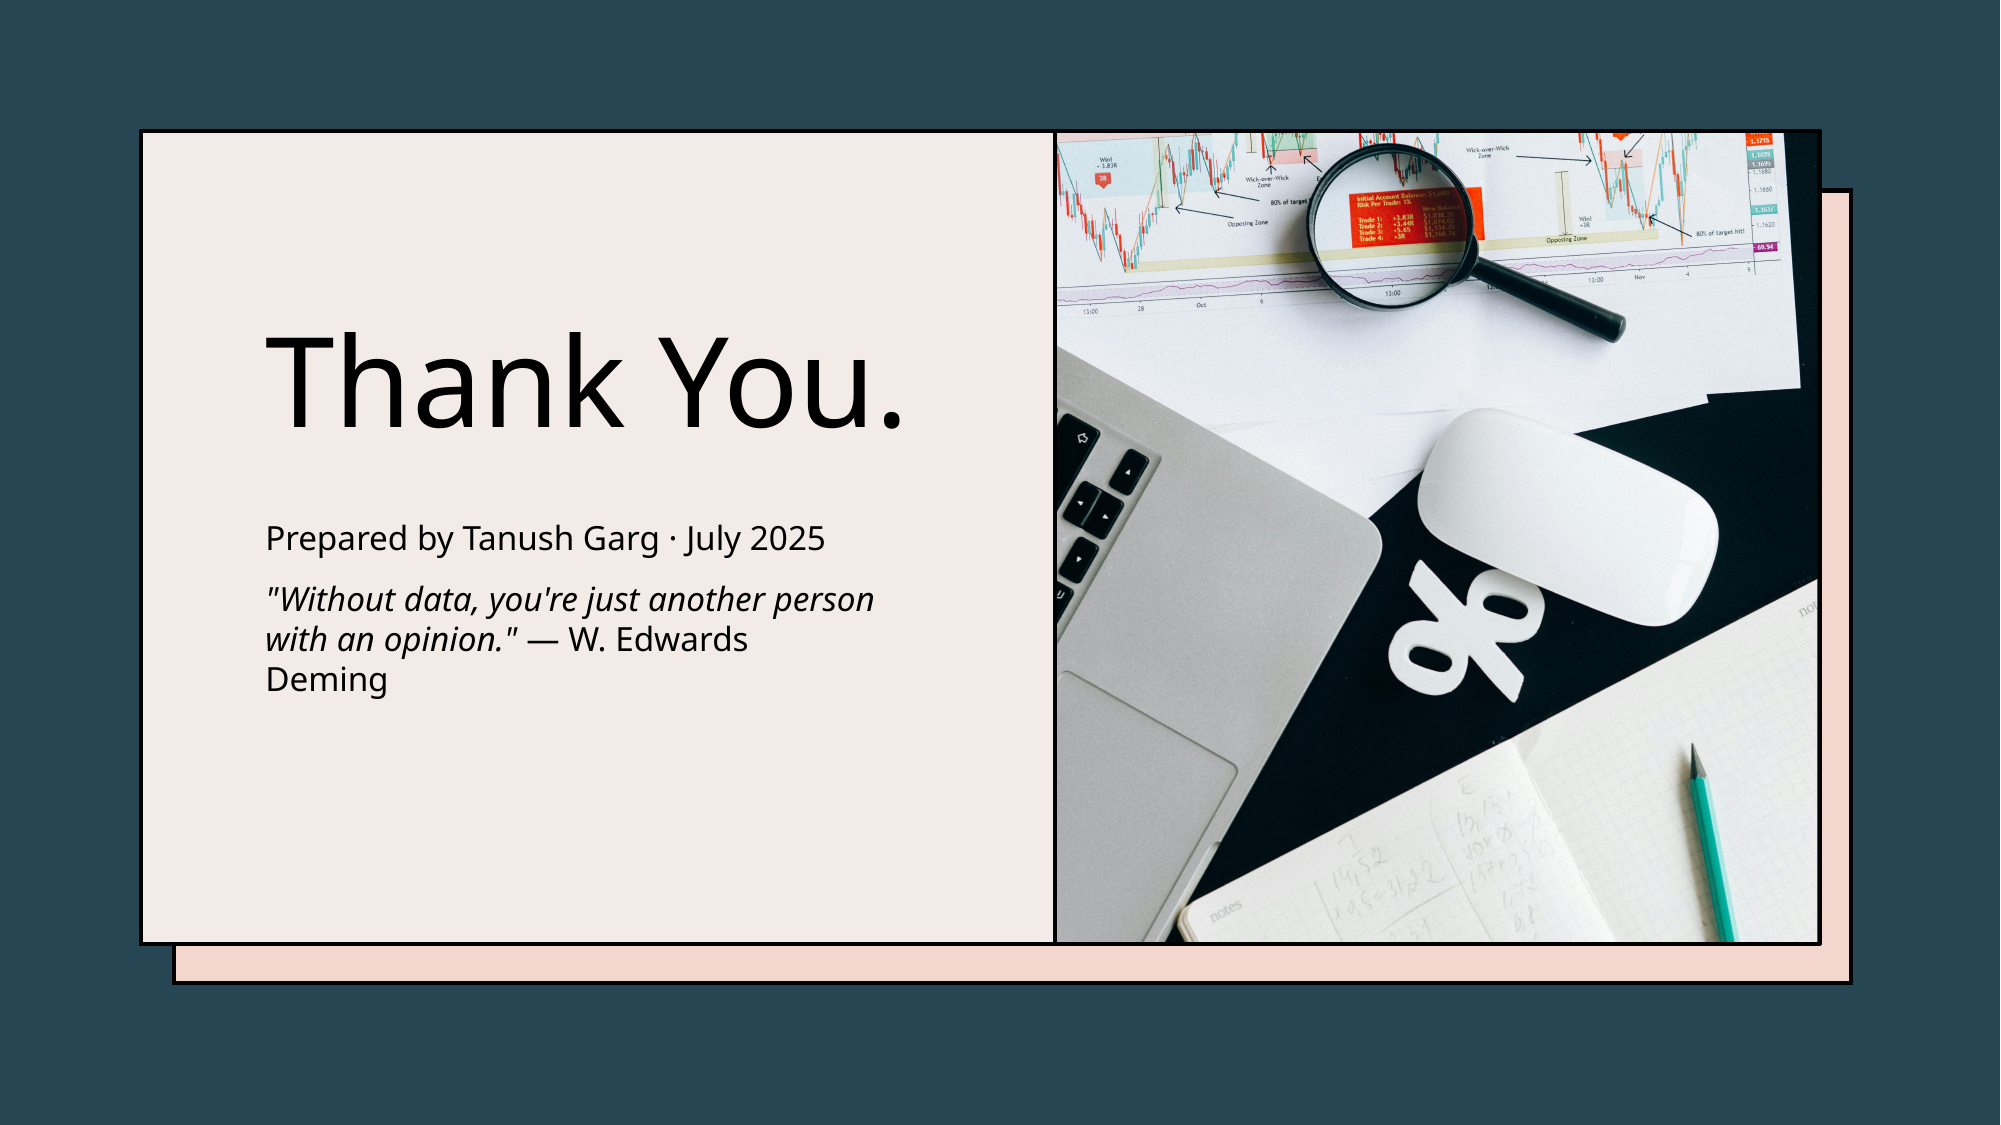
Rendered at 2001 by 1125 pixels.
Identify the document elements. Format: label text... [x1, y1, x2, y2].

picture [1056, 133, 1818, 942]
title Thank You. [250, 311, 1050, 593]
subtitle Prepared by Tanush Garg · July 2025 "Without data, you're just another person with an opinion." — W. Edwards Deming [250, 510, 893, 819]
